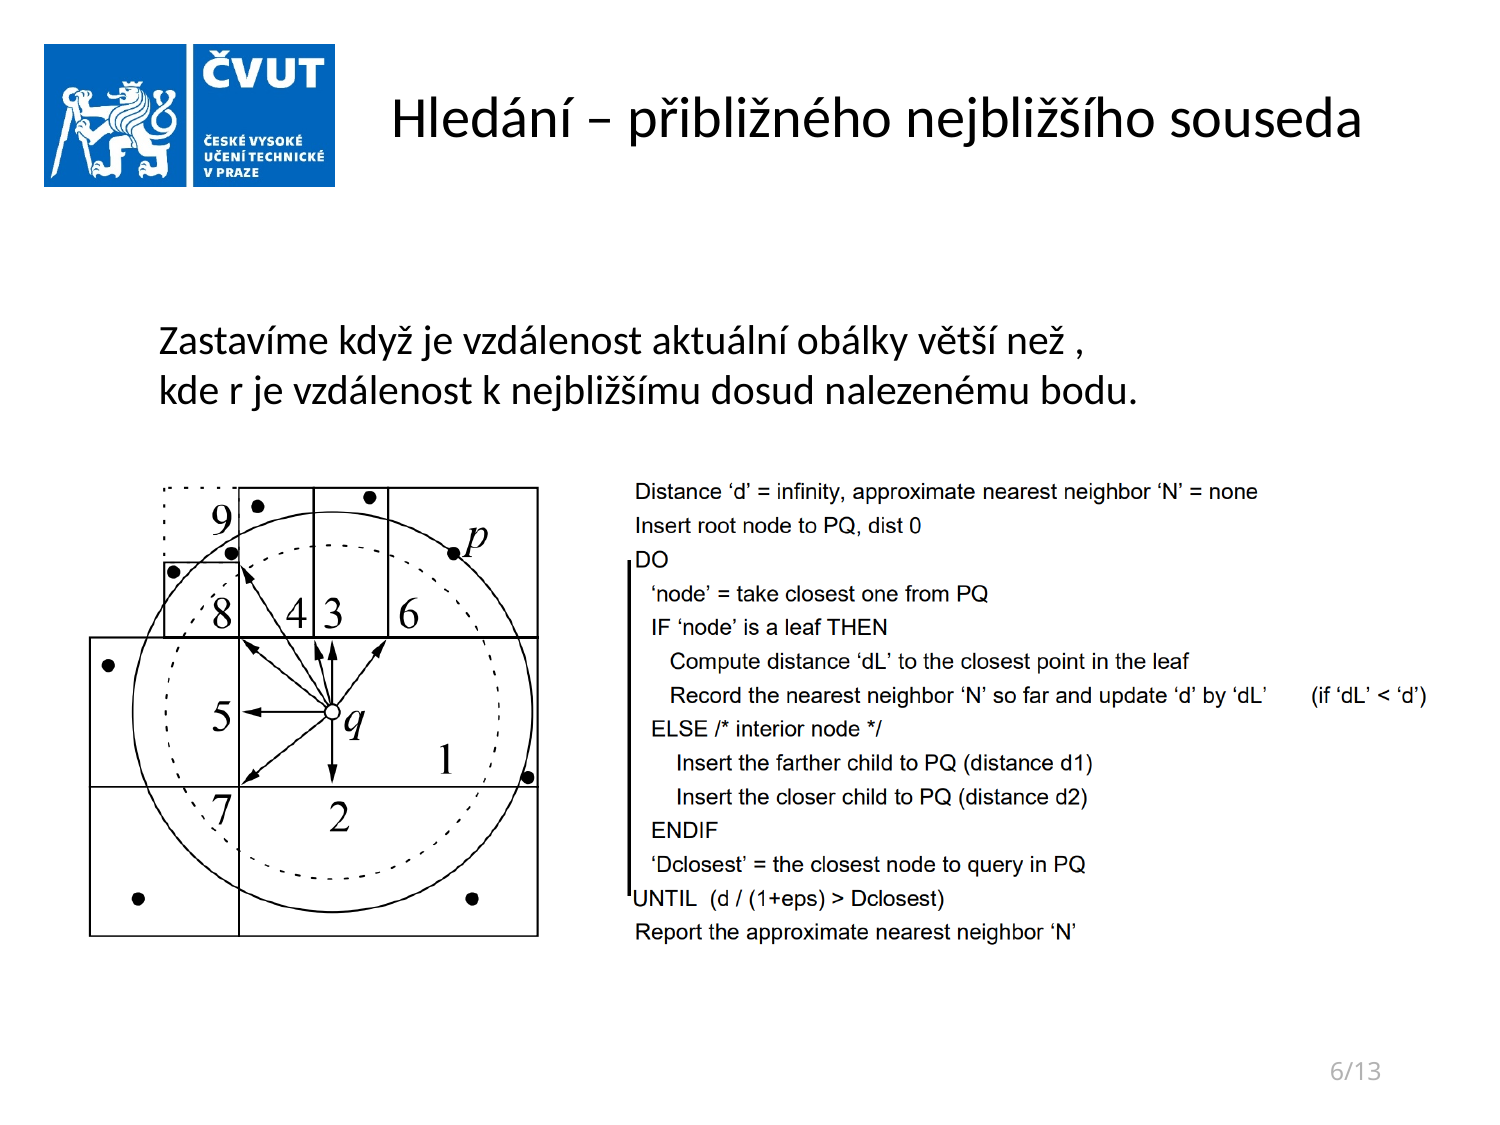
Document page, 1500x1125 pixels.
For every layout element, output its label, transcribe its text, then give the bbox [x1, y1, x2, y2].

picture [624, 470, 1429, 956]
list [0, 435, 625, 971]
slide_number 6/13 [1059, 1042, 1397, 1103]
picture [44, 44, 335, 187]
